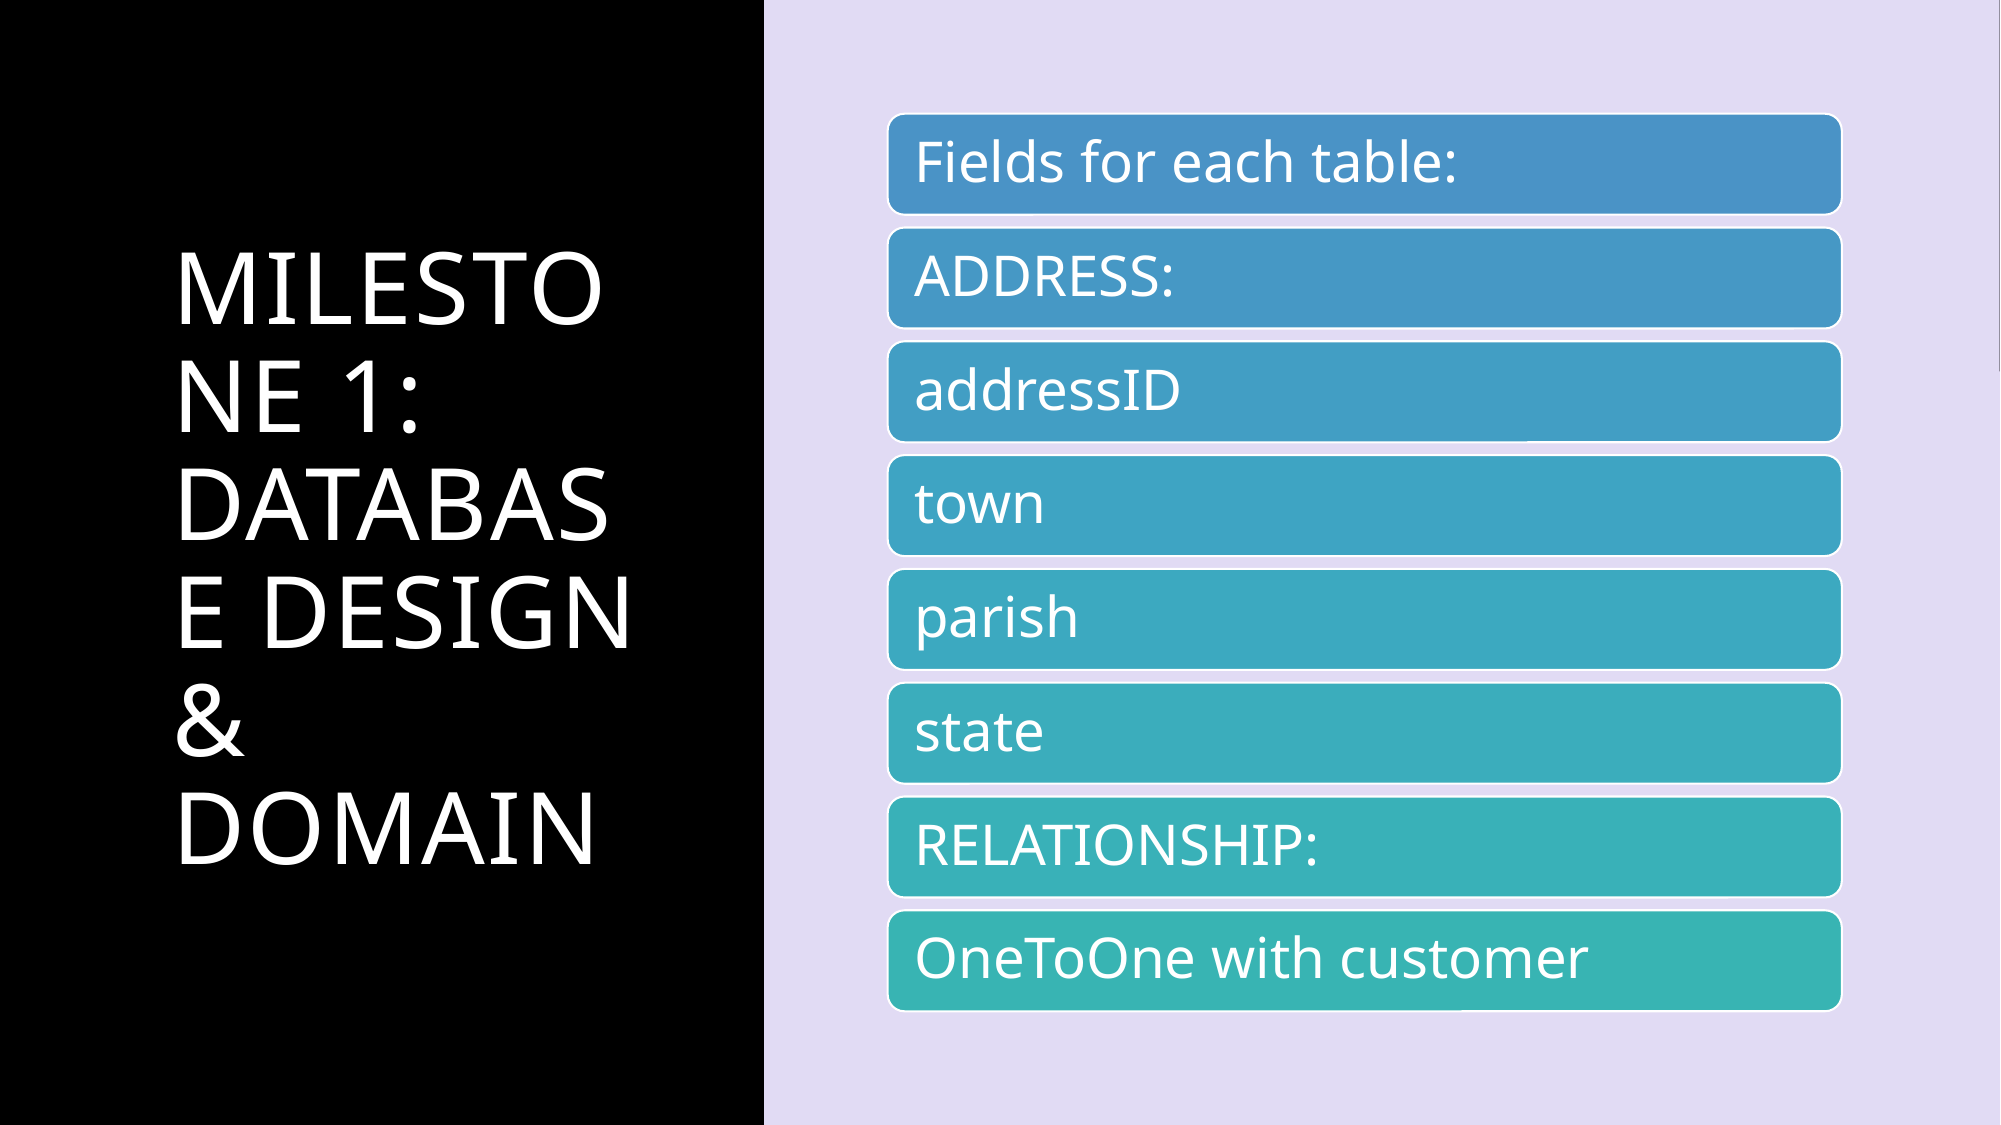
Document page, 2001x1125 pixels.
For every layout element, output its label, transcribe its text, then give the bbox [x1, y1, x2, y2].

text_box [0, 0, 765, 1125]
text_box [765, 0, 2000, 1125]
text_box Milestone 1: Database Design & Domain [157, 105, 685, 1020]
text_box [887, 105, 1842, 1020]
